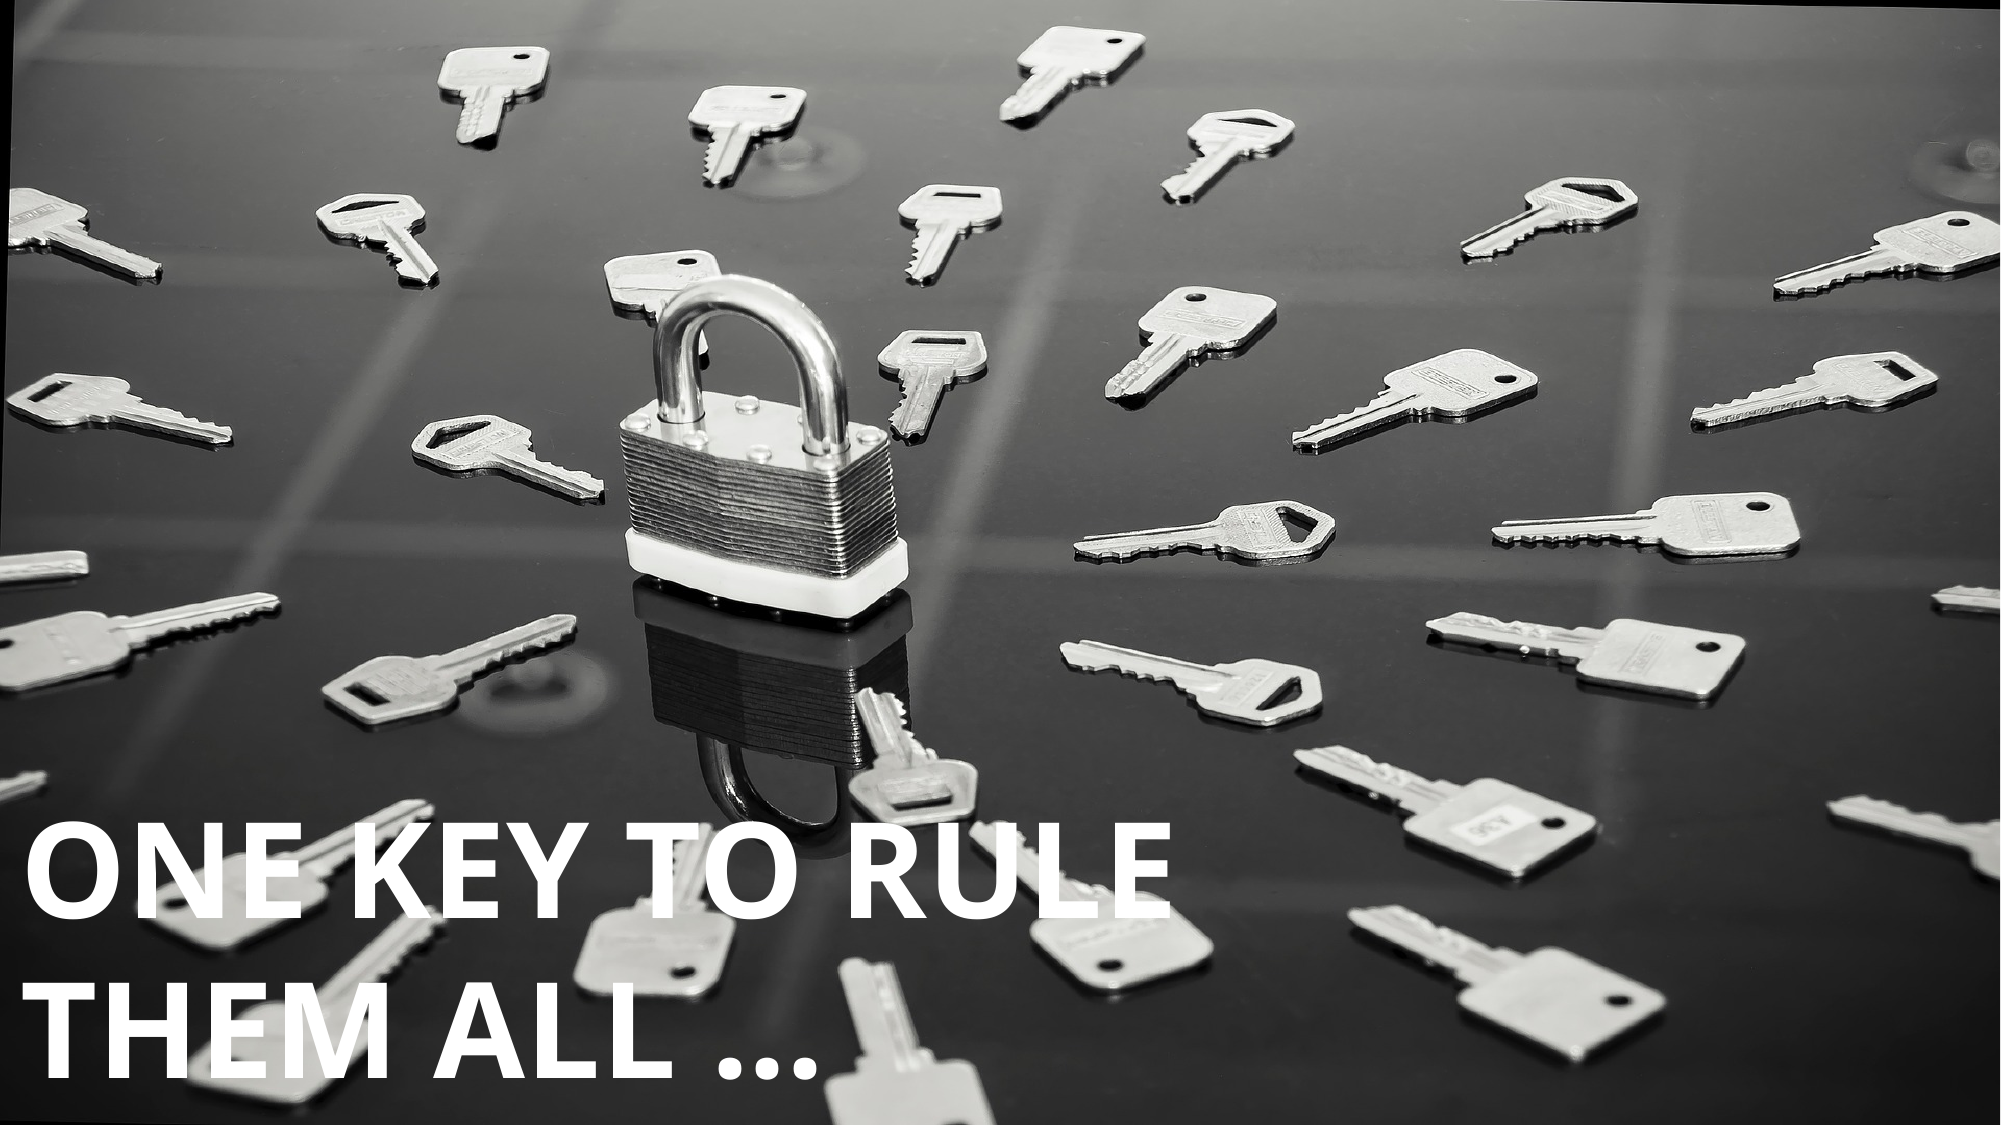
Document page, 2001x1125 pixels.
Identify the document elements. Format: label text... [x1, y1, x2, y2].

picture [0, 0, 2001, 1125]
text_box ONE KEY TO RULE THEM ALL ... [0, 693, 1267, 1125]
